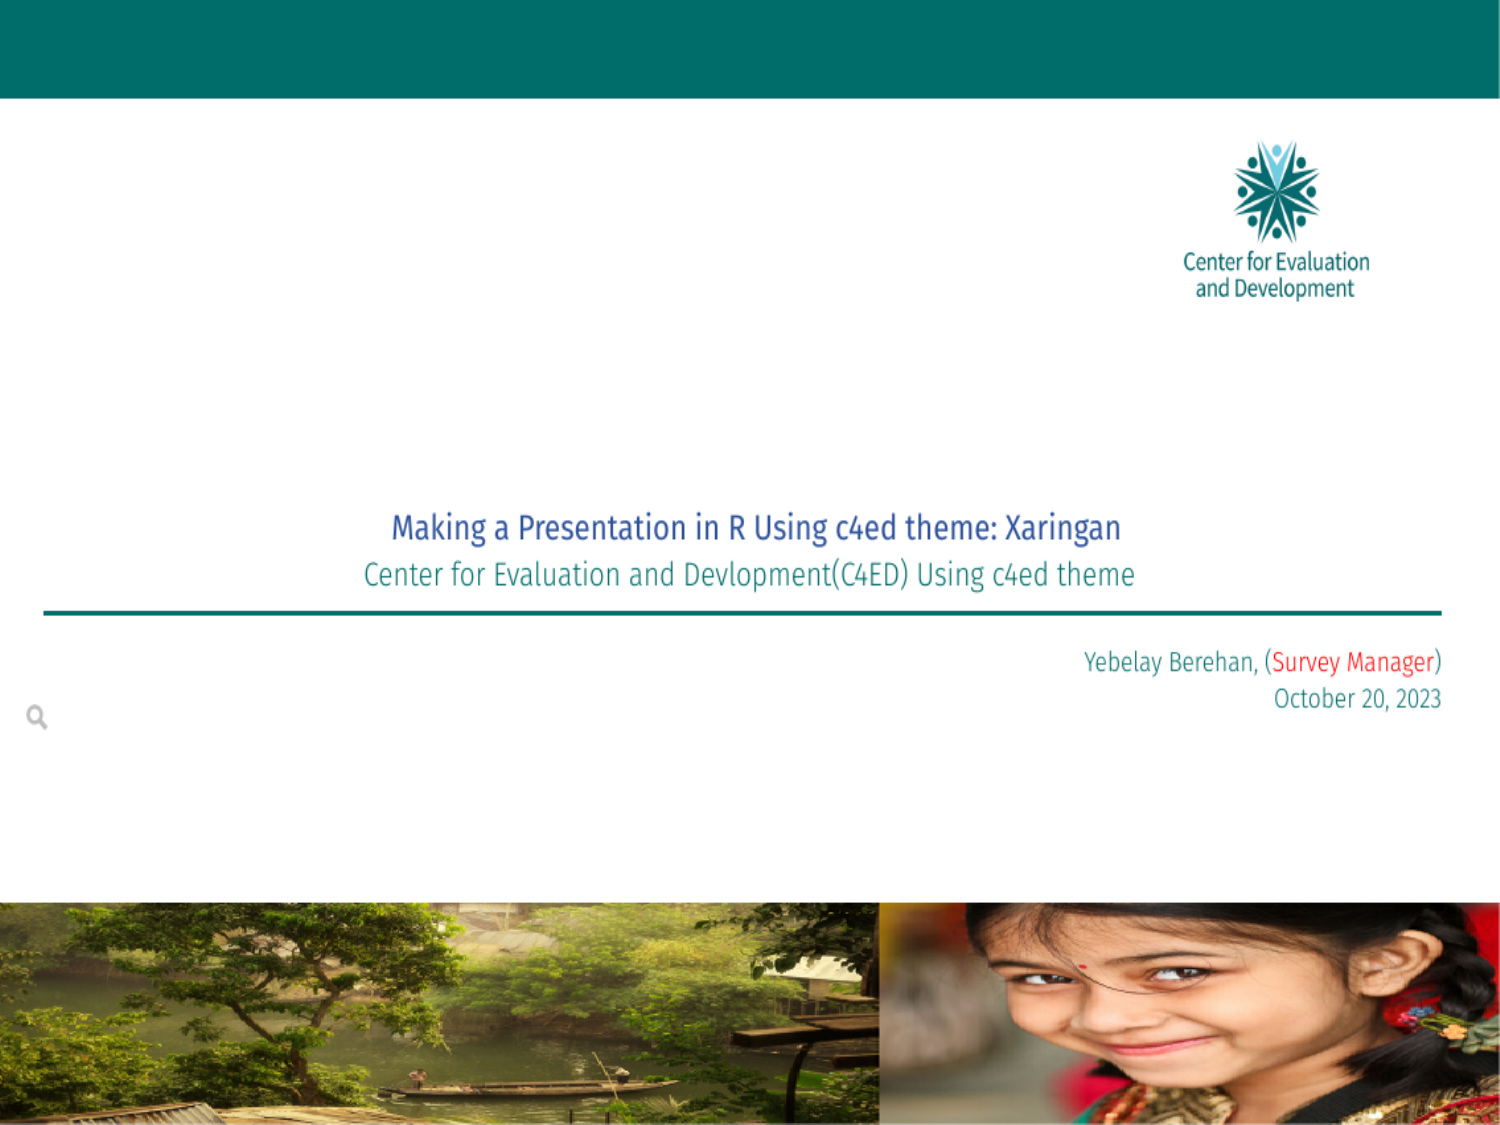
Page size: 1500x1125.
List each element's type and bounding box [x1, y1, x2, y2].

list [0, 0, 1500, 1125]
